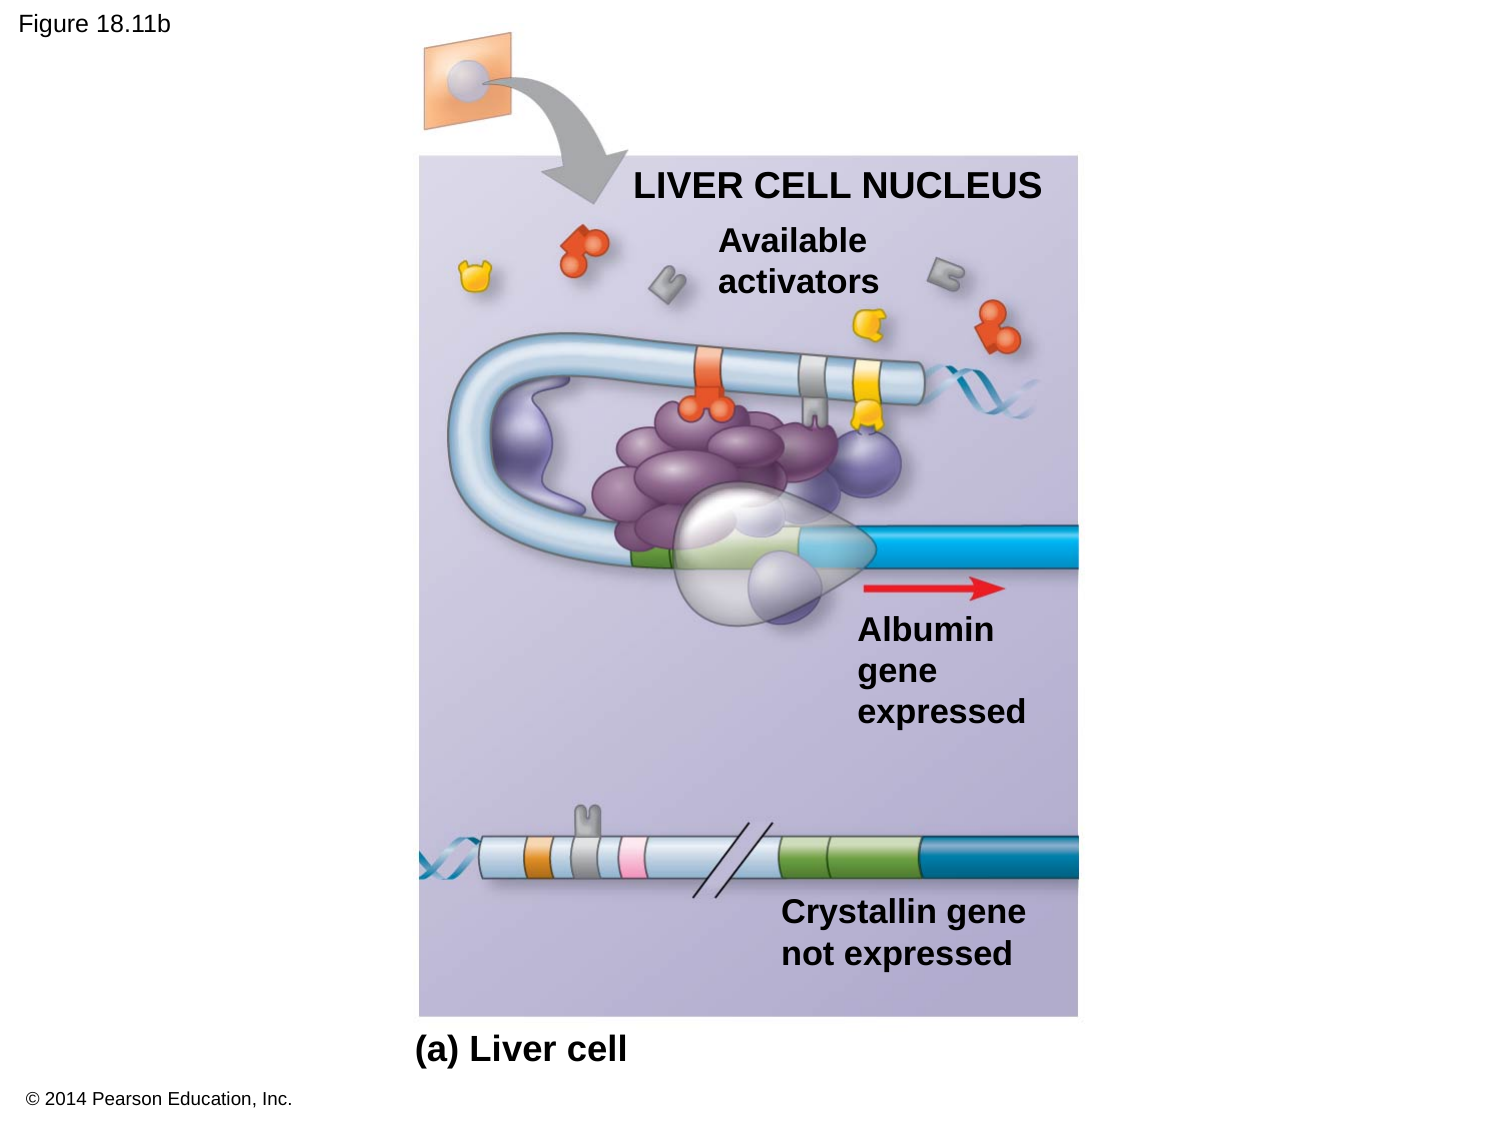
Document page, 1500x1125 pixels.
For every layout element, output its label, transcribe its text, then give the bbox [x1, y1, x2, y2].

picture [412, 23, 1088, 1070]
title Figure 18.11b [3, 0, 930, 50]
